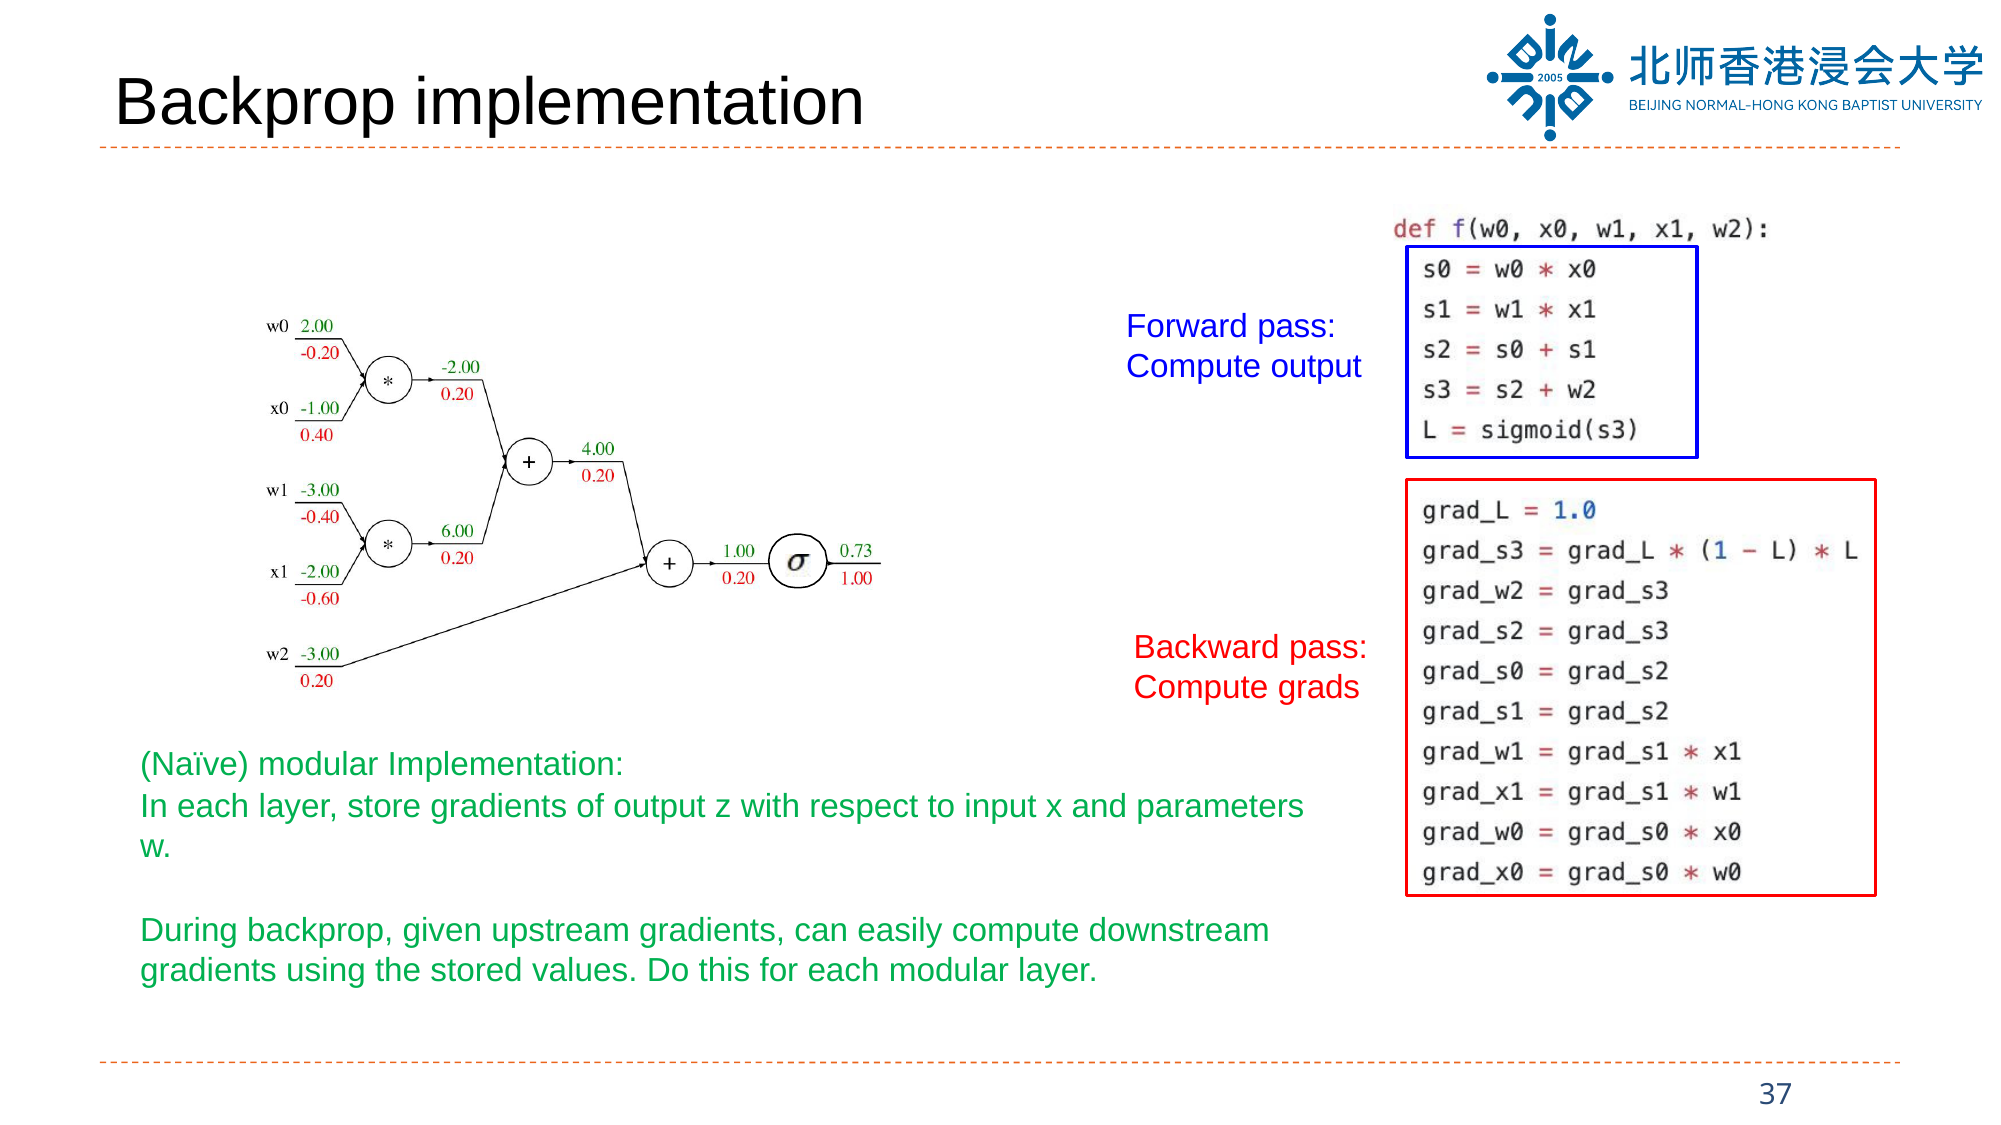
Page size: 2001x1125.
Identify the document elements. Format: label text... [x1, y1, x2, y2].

text_box Forward pass: Compute output [1124, 301, 1366, 384]
title Backprop implementation [99, 24, 1900, 146]
text_box Backward pass: Compute grads [1131, 623, 1371, 706]
picture [1469, 0, 2000, 156]
text_box (Naïve) modular Implementation: In each layer, store gradients of output z with respect to input x and parameters w. During backprop, given upstream gradients, can easily compute downstream gradients using the stored values. Do this for each modular layer. [138, 740, 1342, 988]
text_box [1393, 203, 1878, 898]
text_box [266, 315, 882, 690]
